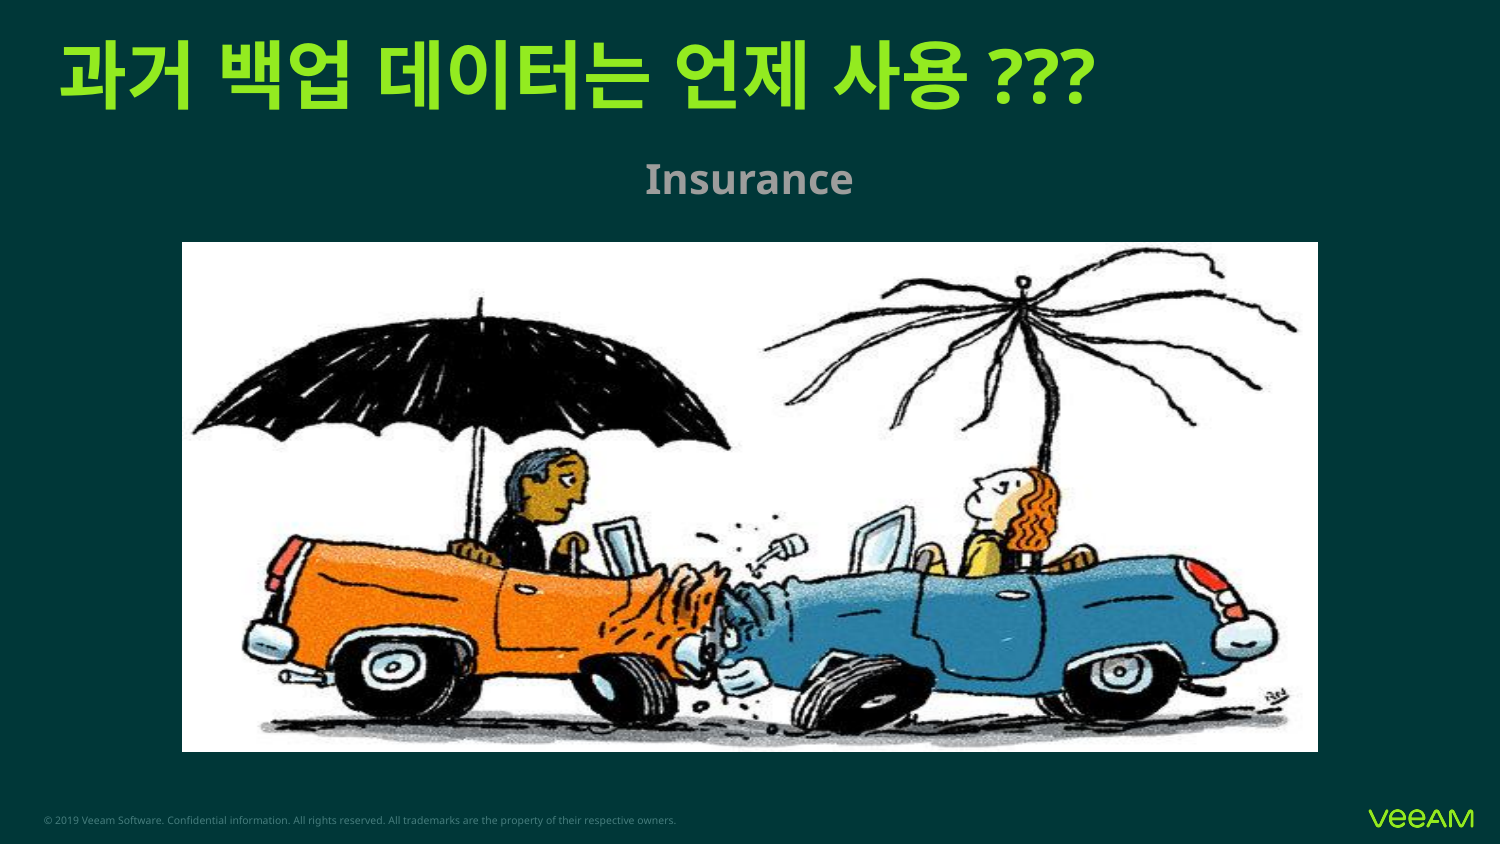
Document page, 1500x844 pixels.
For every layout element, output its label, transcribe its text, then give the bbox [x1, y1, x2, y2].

picture [182, 242, 1318, 753]
picture [1368, 809, 1474, 828]
text_box Insurance [182, 139, 1318, 215]
title 과거 백업 데이터는 언제 사용??? [59, 28, 1432, 119]
